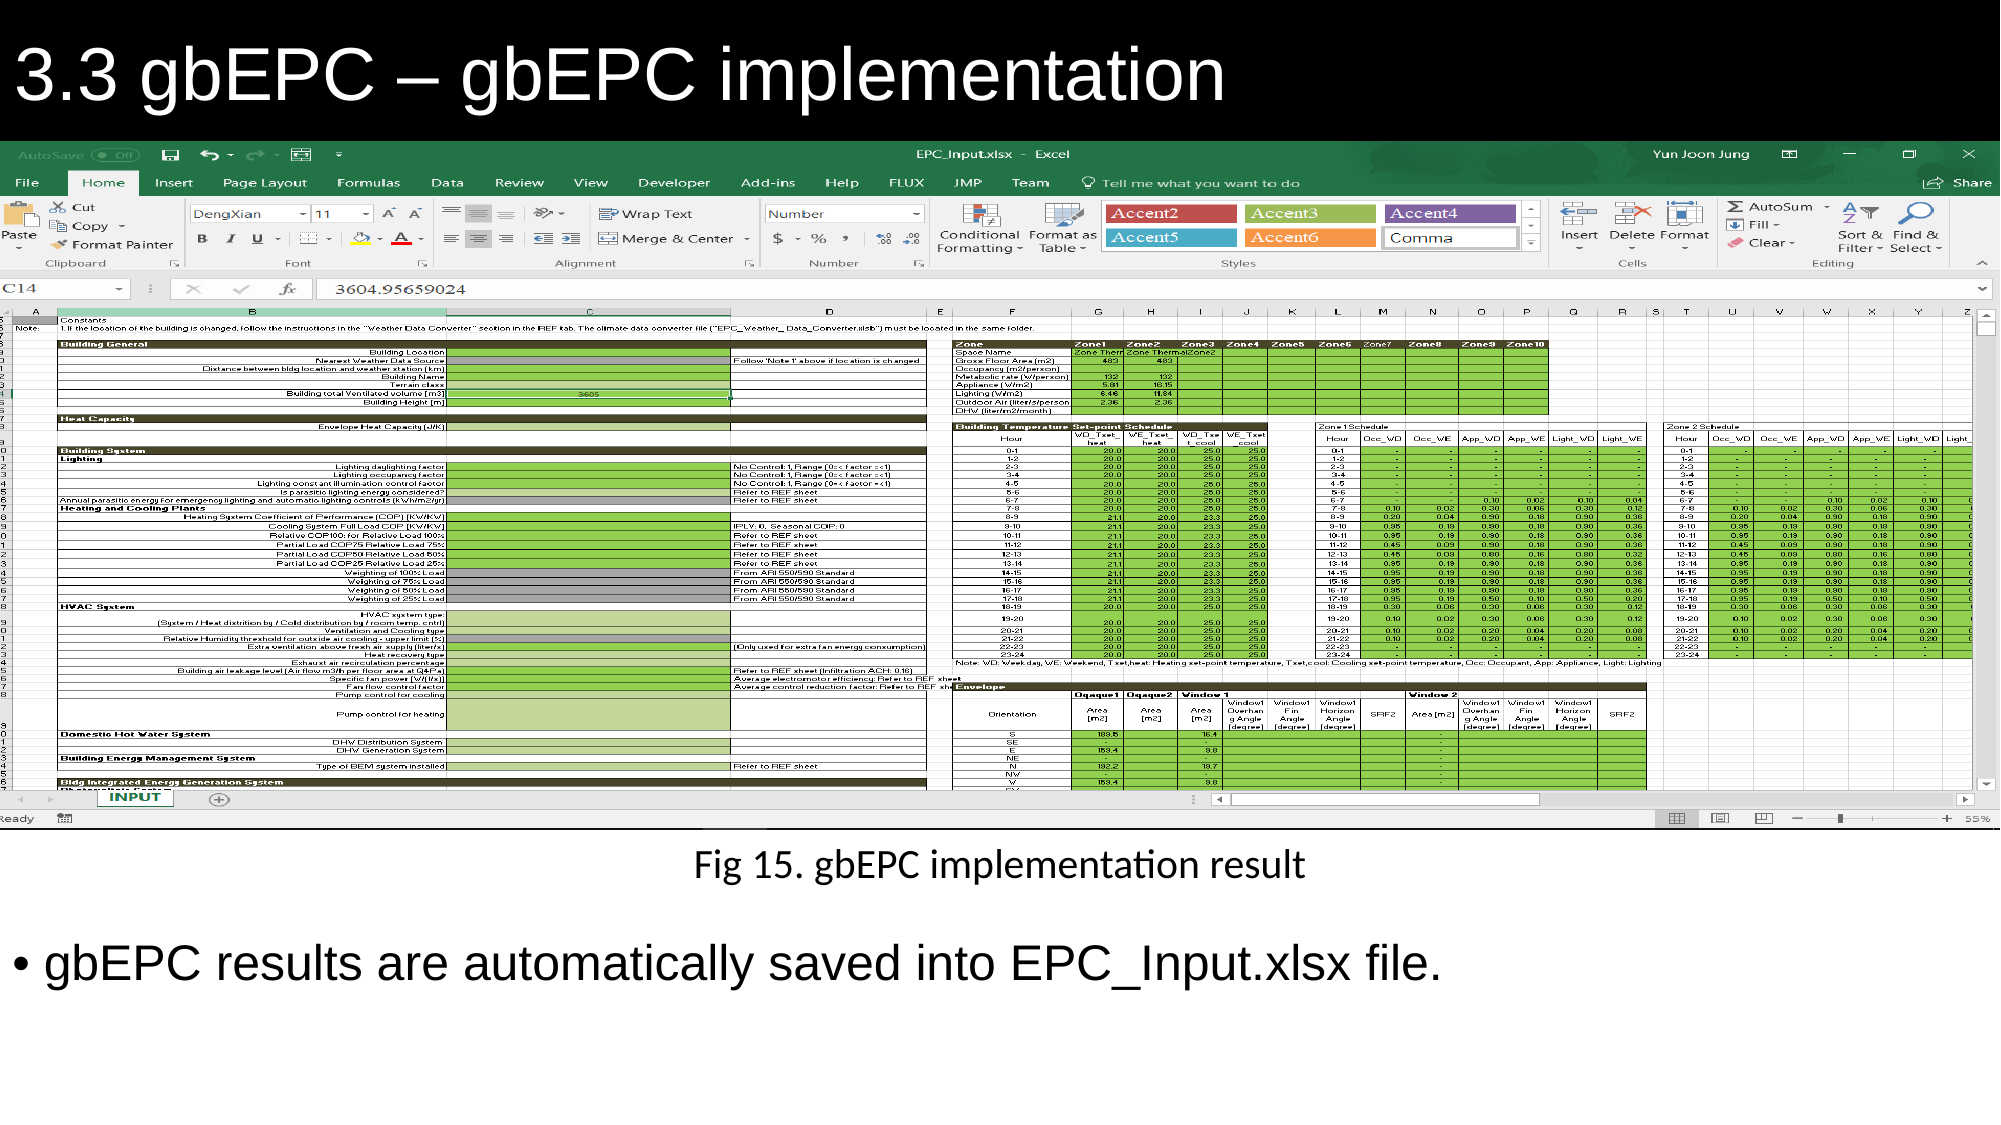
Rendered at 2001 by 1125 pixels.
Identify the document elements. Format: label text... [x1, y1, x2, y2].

picture [0, 141, 2000, 830]
text_box Fig 15. gbEPC implementation result [328, 830, 1672, 895]
text_box 3.3 gbEPC – gbEPC implementation [0, 0, 2000, 141]
text_box • gbEPC results are automatically saved into EPC_Input.xlsx file. [0, 922, 2000, 998]
